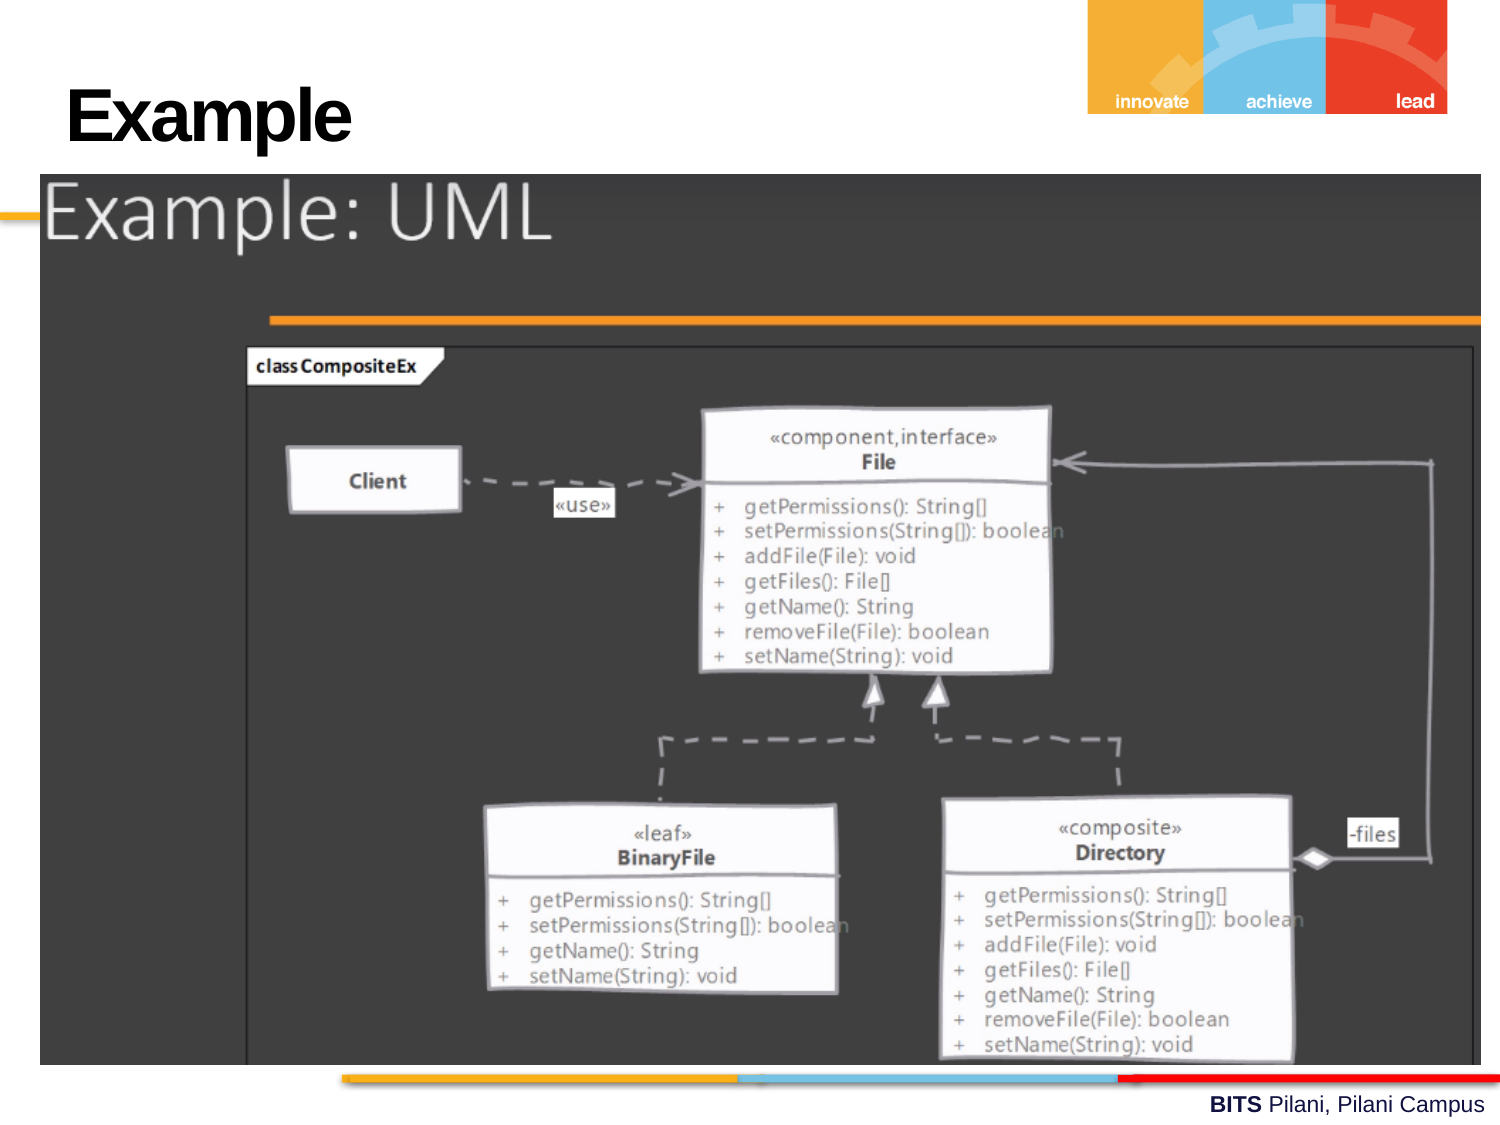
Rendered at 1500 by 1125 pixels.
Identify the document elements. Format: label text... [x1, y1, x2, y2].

picture [1087, 0, 1448, 114]
list Example [50, 24, 1088, 173]
picture [40, 174, 1481, 1065]
